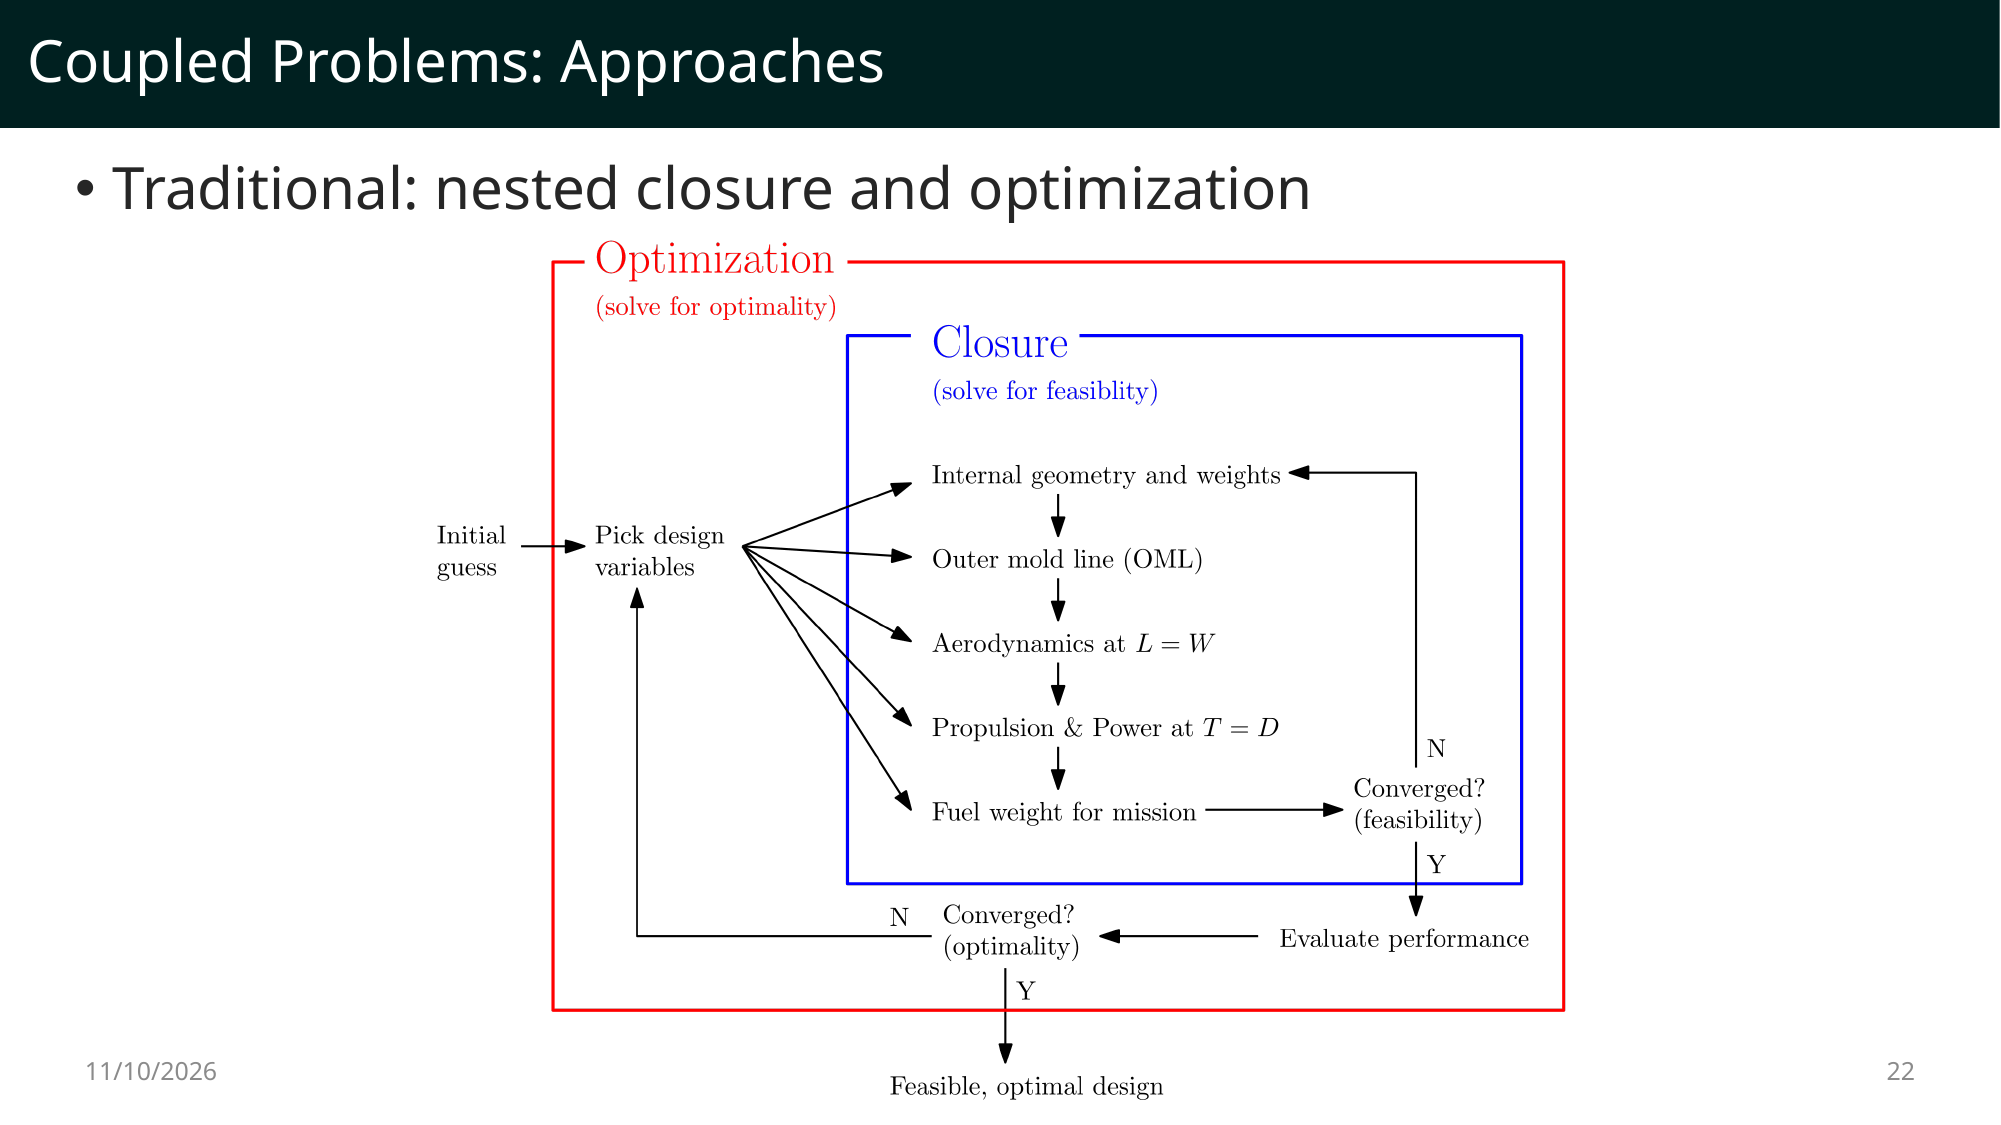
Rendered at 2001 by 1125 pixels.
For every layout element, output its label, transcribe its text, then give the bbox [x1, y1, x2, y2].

picture [434, 238, 1566, 1102]
list Traditional: nested closure and optimization [60, 151, 1941, 1019]
slide_number 22 [1733, 1042, 1931, 1103]
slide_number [69, 1042, 267, 1103]
title Coupled Problems: Approaches [12, 23, 1873, 105]
